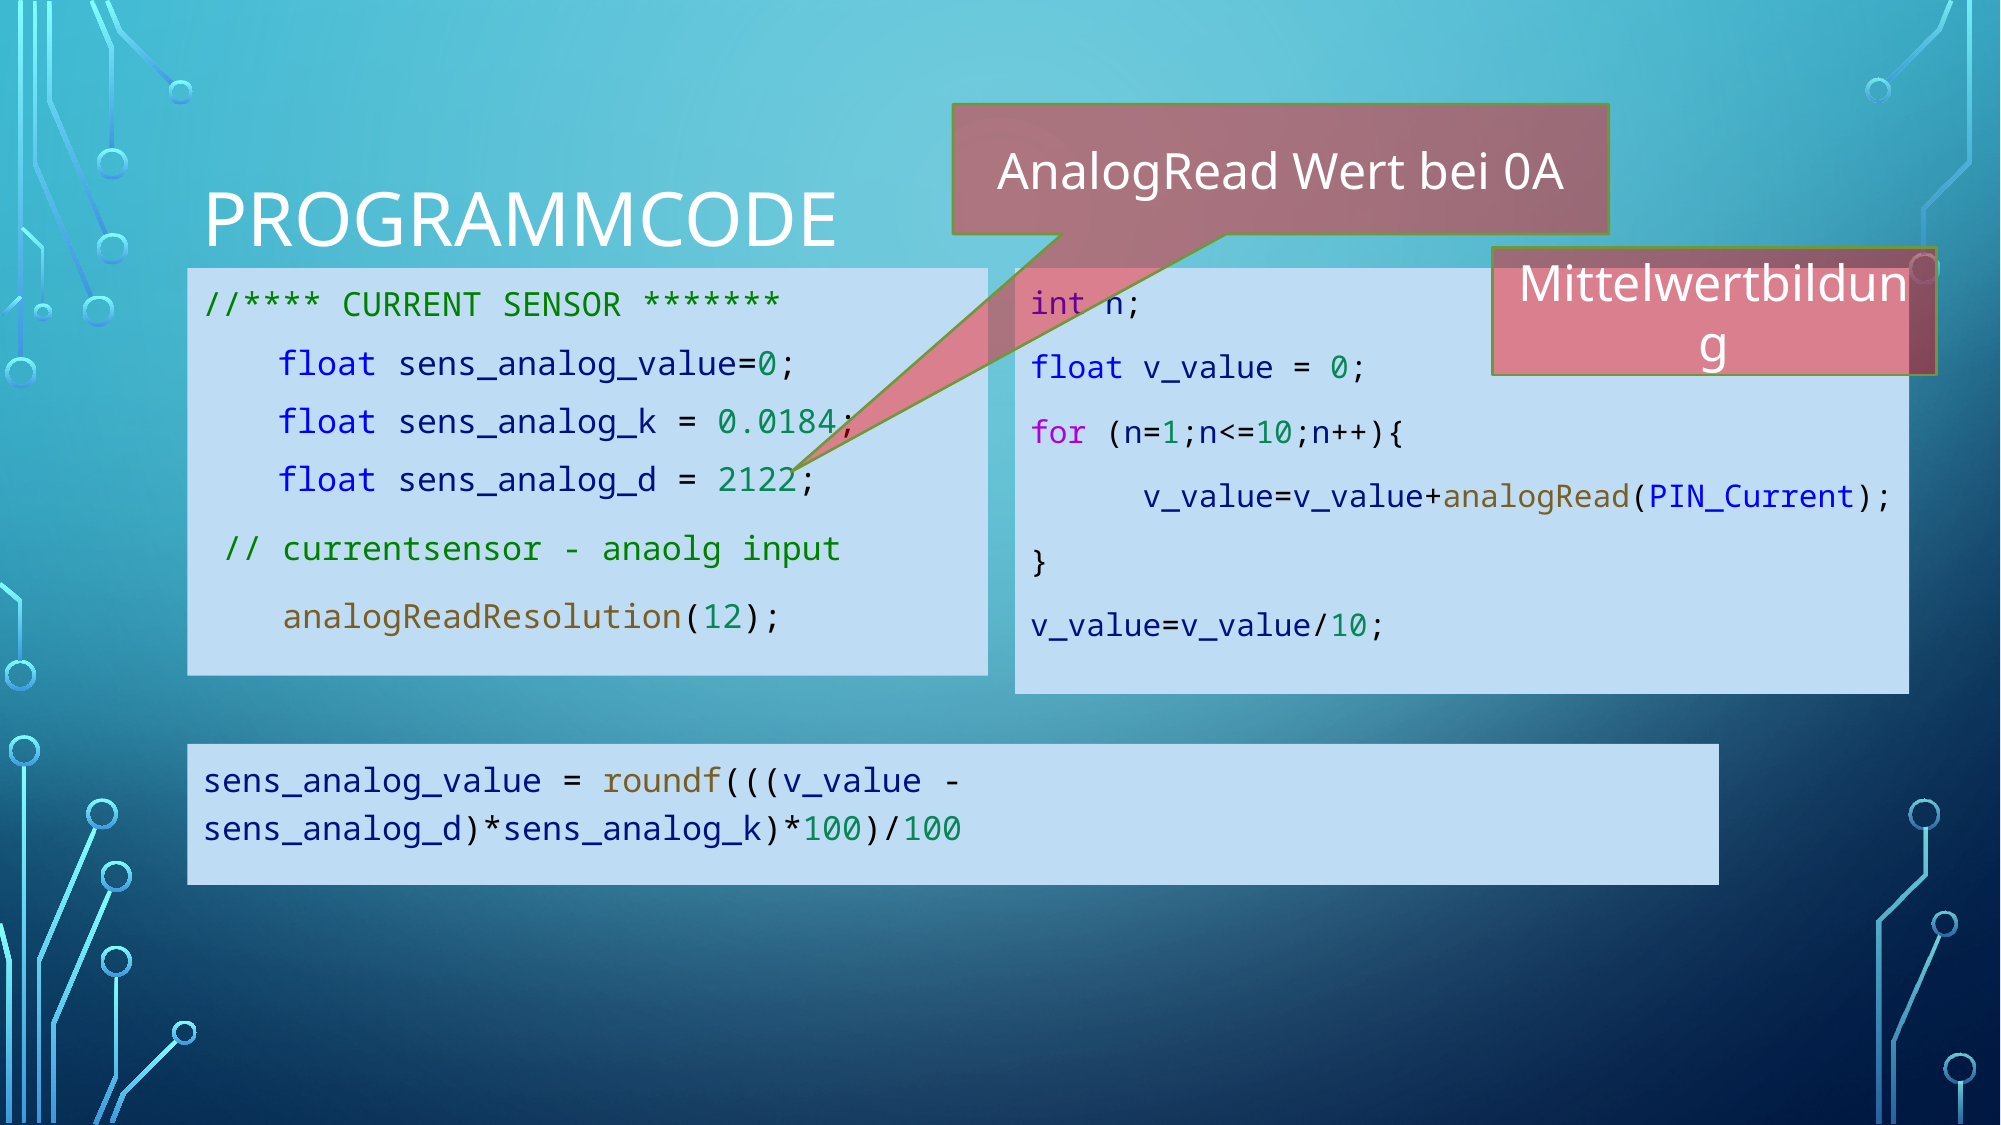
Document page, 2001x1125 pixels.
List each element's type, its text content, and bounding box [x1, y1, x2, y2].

text_box Mittelwertbildung [1491, 246, 1938, 376]
text_box sens_analog_value = roundf(((v_value - sens_analog_d)*sens_analog_k)*100)/100 [187, 743, 1719, 885]
list //**** CURRENT SENSOR ******* float sens_analog_value=0; float sens_analog_k = 0.0184; float sens_analog_d = 2122; // currentsensor - anaolg input analogReadResolution(12); [187, 268, 988, 676]
text_box int n; float v_value = 0; for (n=1;n<=10;n++){ v_value=v_value+analogRead(PIN_Current); } v_value=v_value/10; [1015, 268, 1910, 694]
title Programmcode [187, 101, 1813, 296]
text_box AnalogRead Wert bei 0A [790, 102, 1611, 473]
